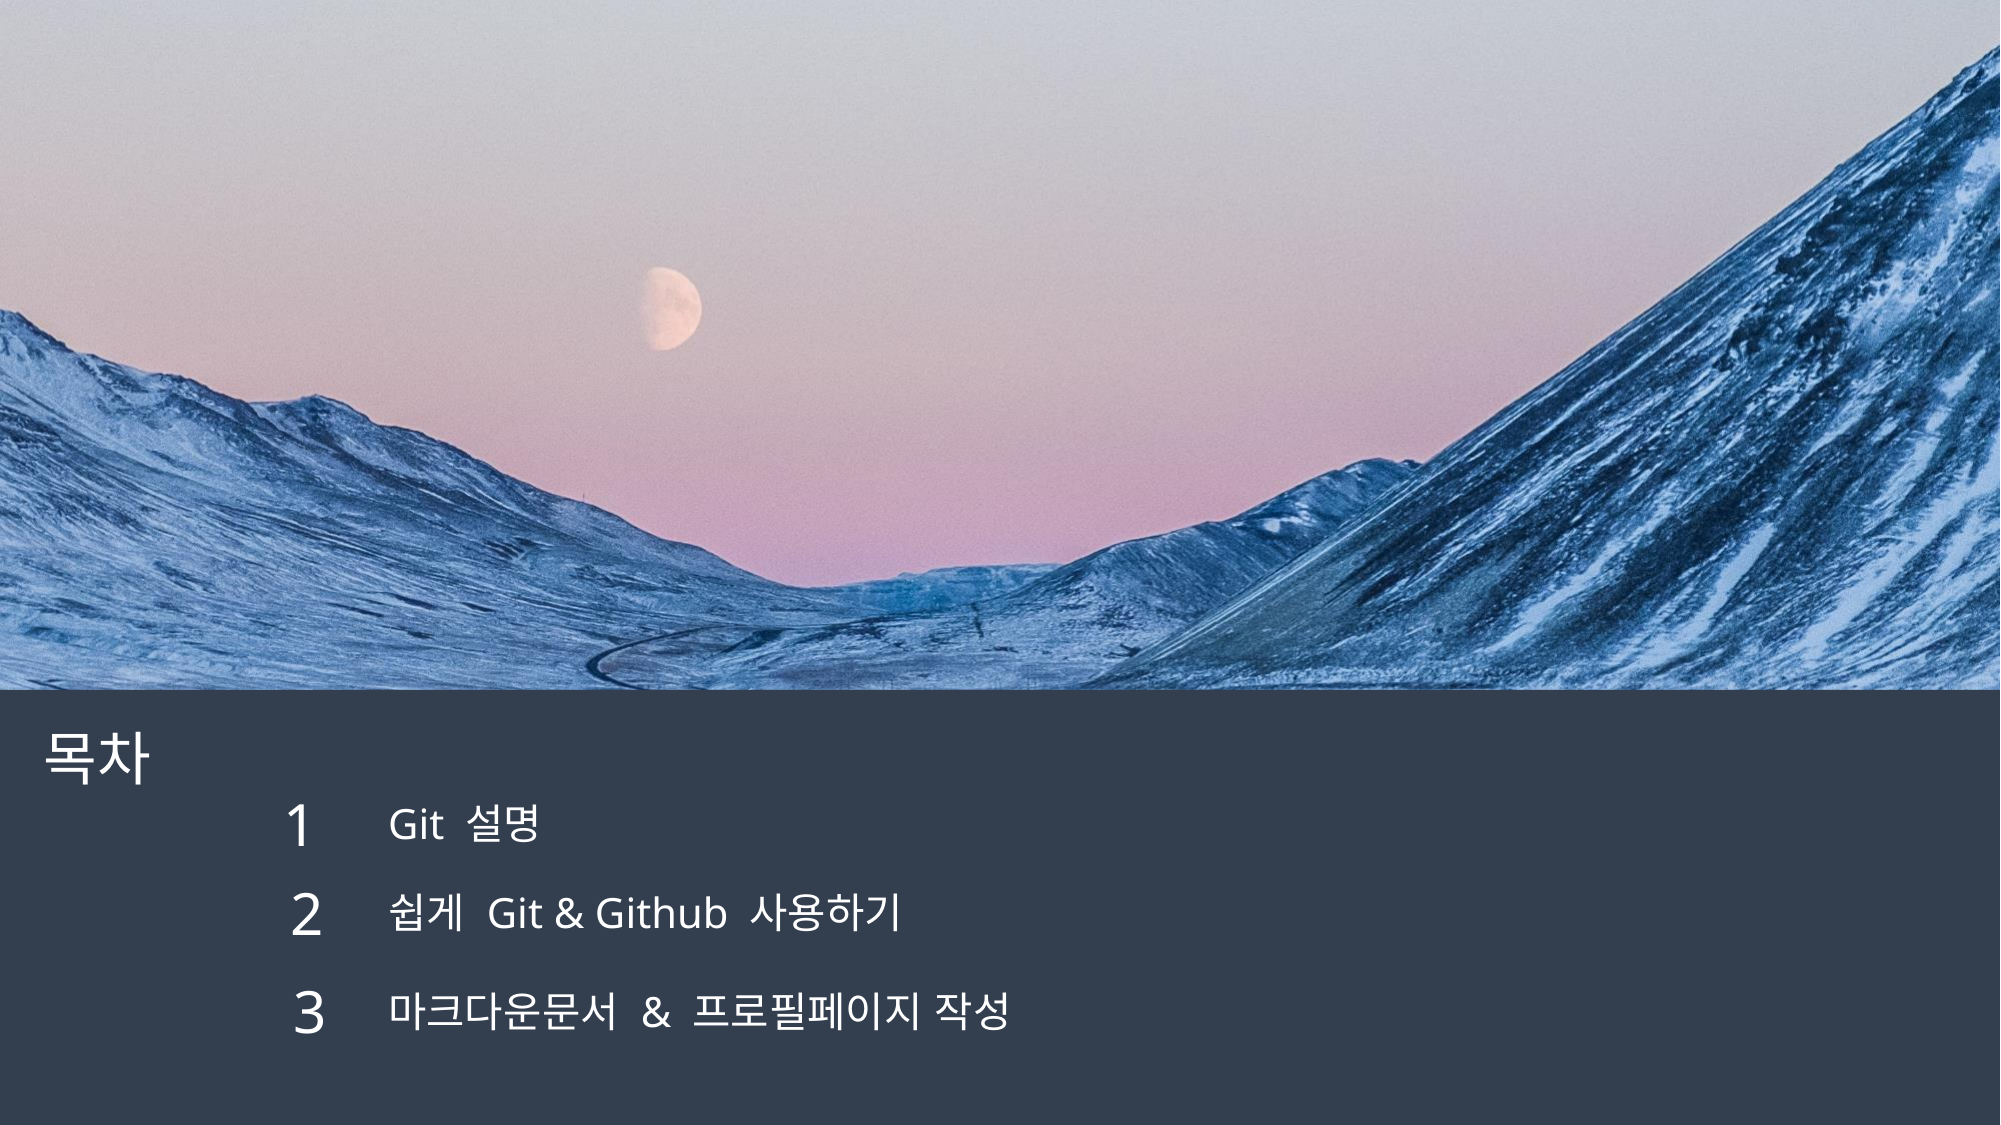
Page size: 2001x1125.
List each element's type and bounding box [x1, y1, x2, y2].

text_box [274, 968, 1064, 1055]
text_box [274, 780, 1001, 867]
text_box [274, 869, 1001, 956]
picture [0, 0, 2000, 1125]
